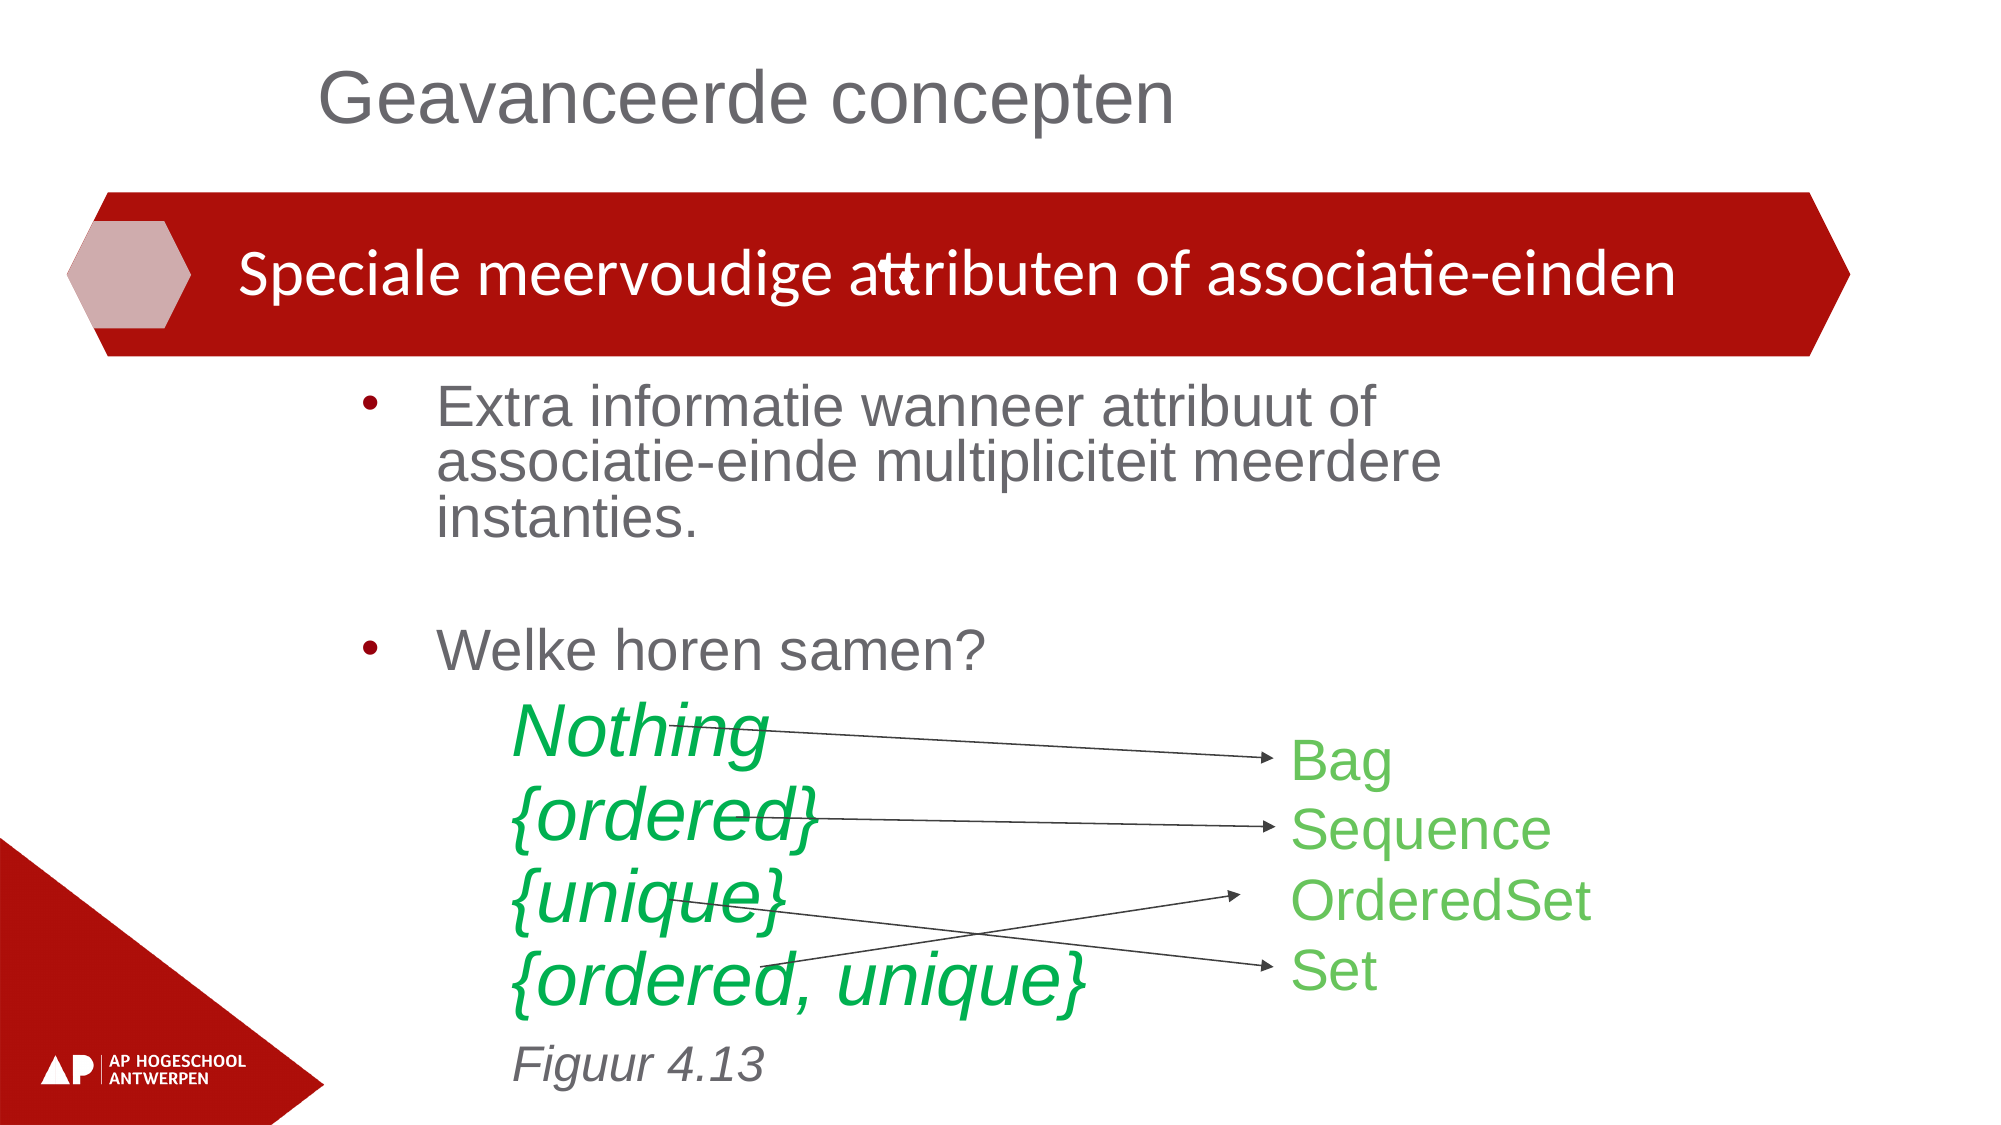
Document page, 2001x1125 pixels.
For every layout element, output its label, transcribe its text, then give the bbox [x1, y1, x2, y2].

text_box Bag Sequence OrderedSet Set [1275, 644, 1607, 1010]
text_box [669, 899, 760, 967]
picture [0, 831, 197, 1125]
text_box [735, 817, 1274, 829]
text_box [66, 181, 1851, 346]
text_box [669, 725, 1274, 759]
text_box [760, 894, 1241, 967]
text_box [1241, 899, 1274, 967]
text_box Extra informatie wanneer attribuut of associatie-einde multipliciteit meerdere instanties. Welke horen samen? Nothing {ordered} {unique} {ordered, unique} Figuur 4.13 [197, 373, 1591, 1125]
text_box Geavanceerde concepten [303, 0, 1733, 181]
